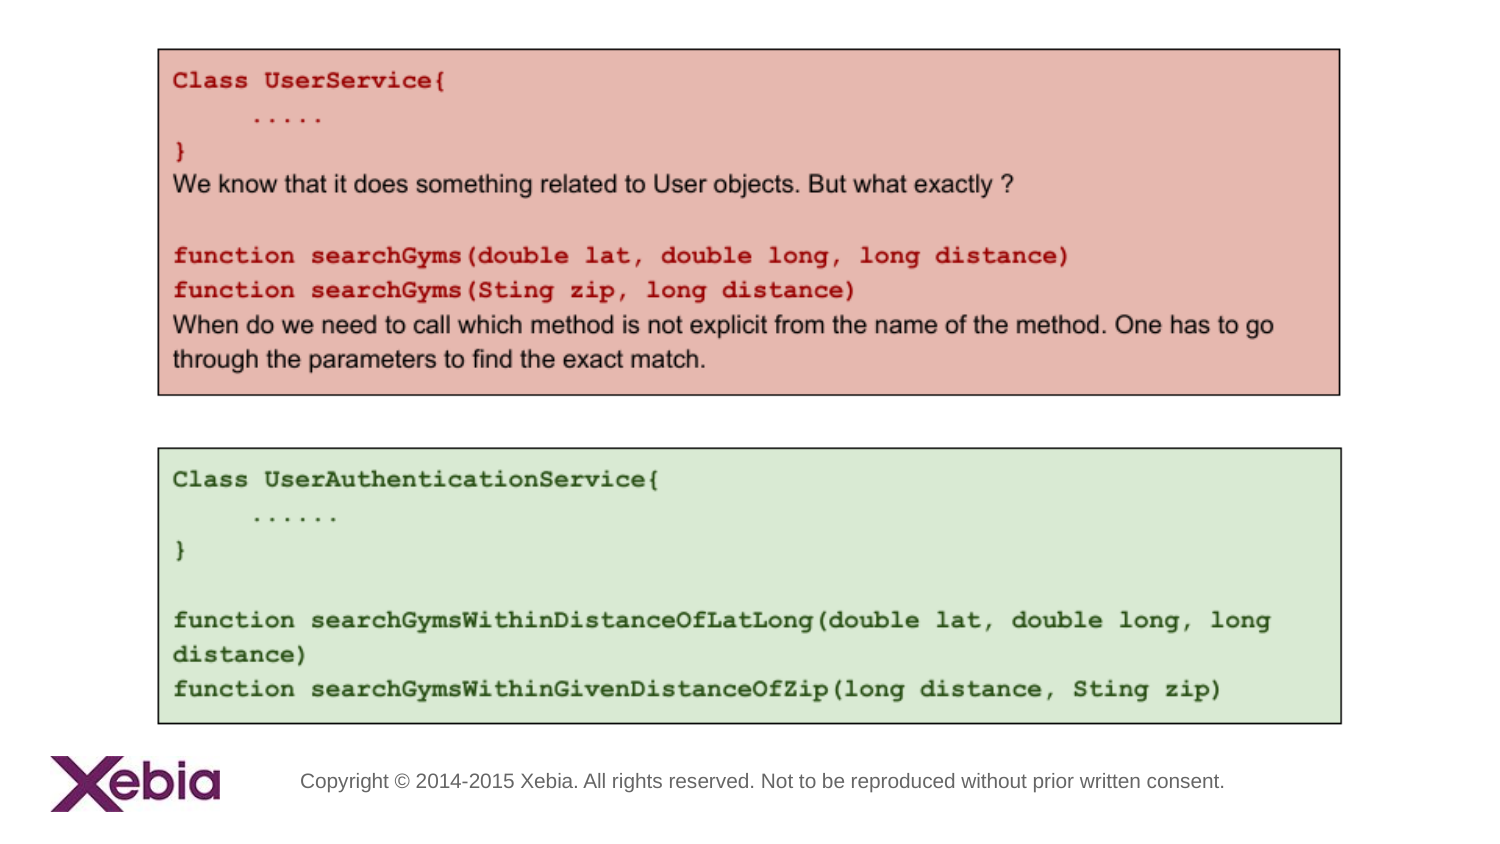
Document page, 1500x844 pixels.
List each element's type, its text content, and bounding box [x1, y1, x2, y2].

picture [149, 40, 1351, 734]
text_box Copyright © 2014-2015 Xebia. All rights reserved. Not to be reproduced without prior written consent. [285, 752, 1401, 808]
picture [50, 756, 220, 813]
